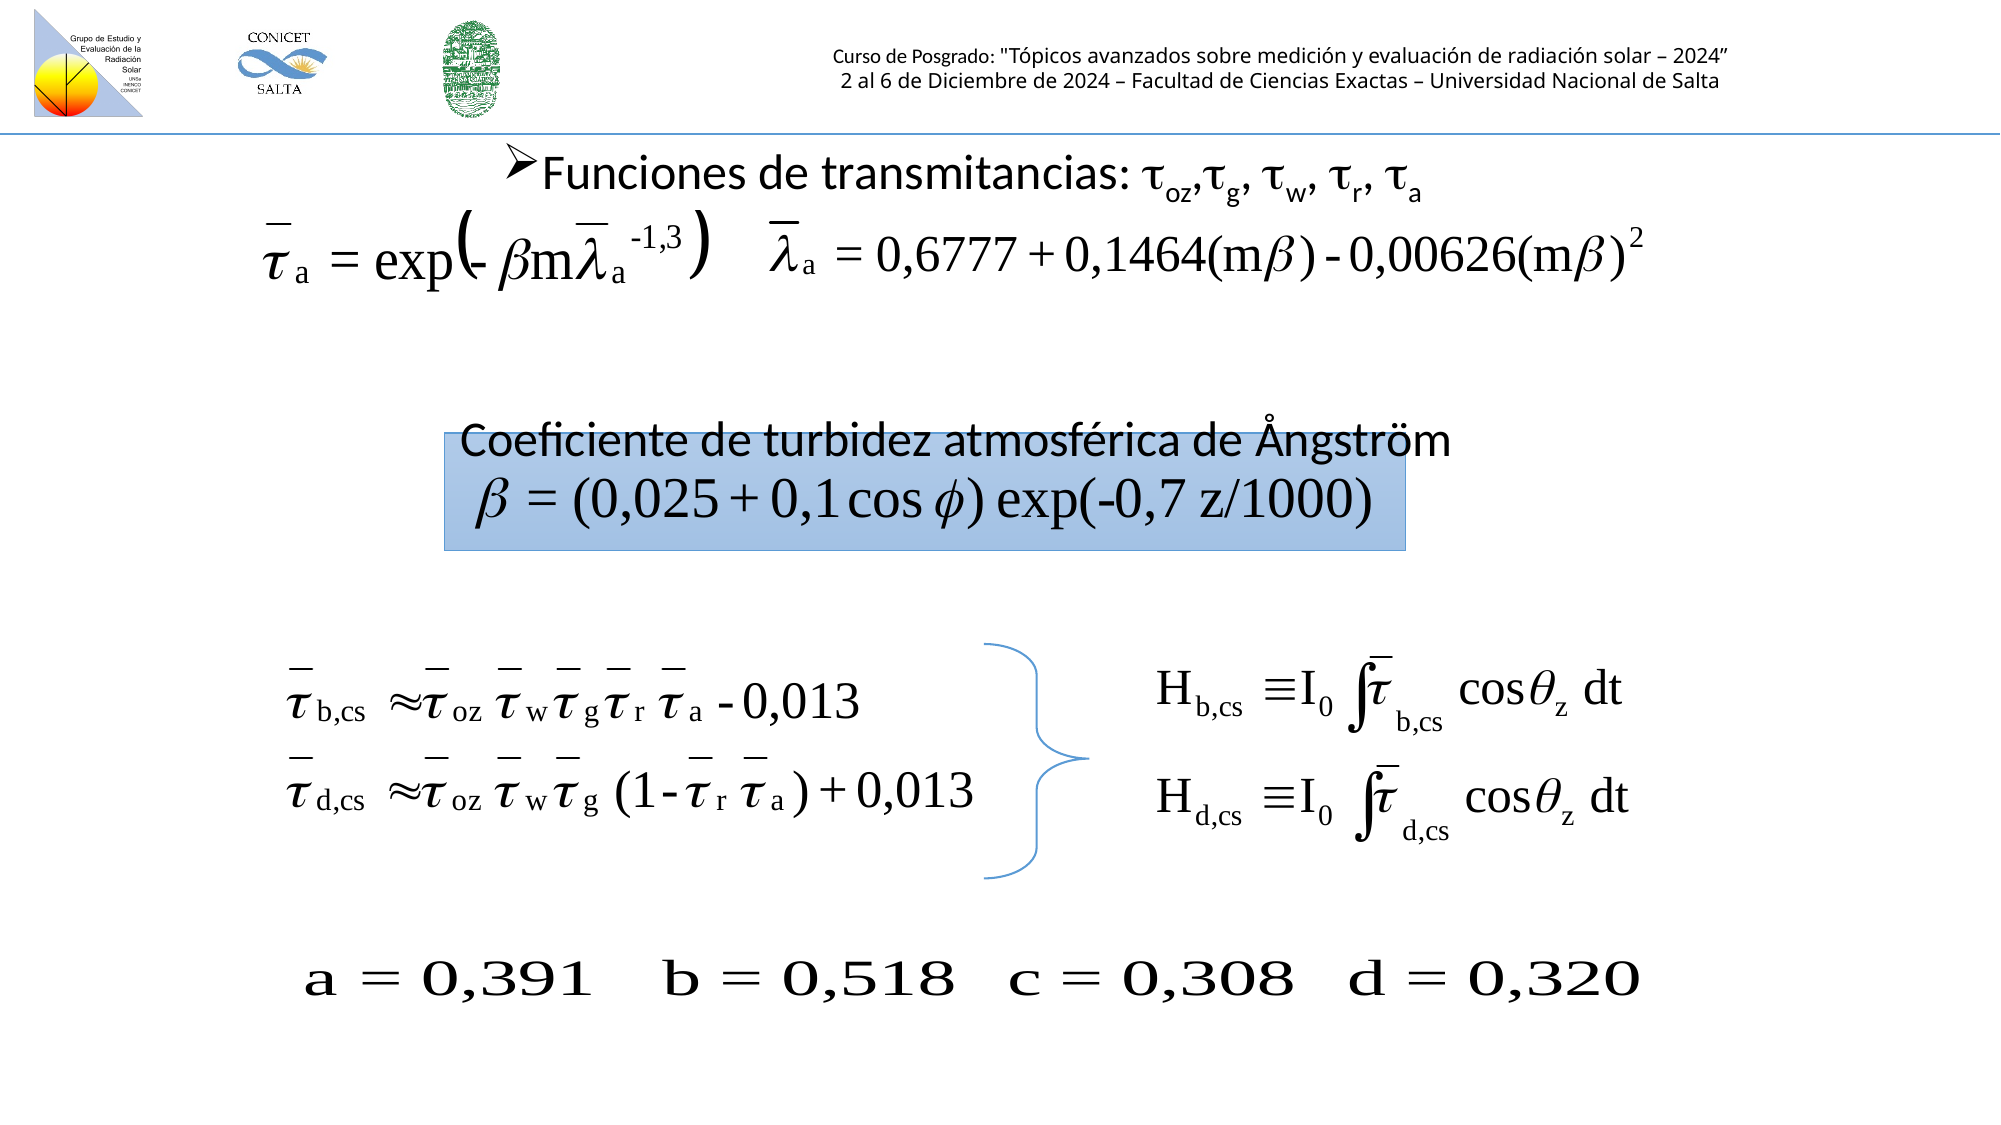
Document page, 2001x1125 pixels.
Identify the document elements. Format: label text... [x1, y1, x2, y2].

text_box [292, 948, 1652, 1017]
picture [224, 12, 339, 127]
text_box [761, 210, 1655, 293]
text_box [464, 464, 1386, 542]
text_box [257, 210, 712, 305]
picture [34, 9, 149, 117]
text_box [281, 655, 980, 832]
text_box Funciones de transmitancias: oz,g, w, r, a Coeficiente de turbidez atmosférica de Ångström [287, 135, 1638, 1072]
picture [415, 11, 530, 126]
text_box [1148, 643, 1638, 855]
text_box [983, 642, 1090, 880]
text_box Curso de Posgrado: "Tópicos avanzados sobre medición y evaluación de radiación solar – 2024” 2 al 6 de Diciembre de 2024 – Facultad de Ciencias Exactas – Universidad Nacional de Salta [728, 35, 1833, 101]
